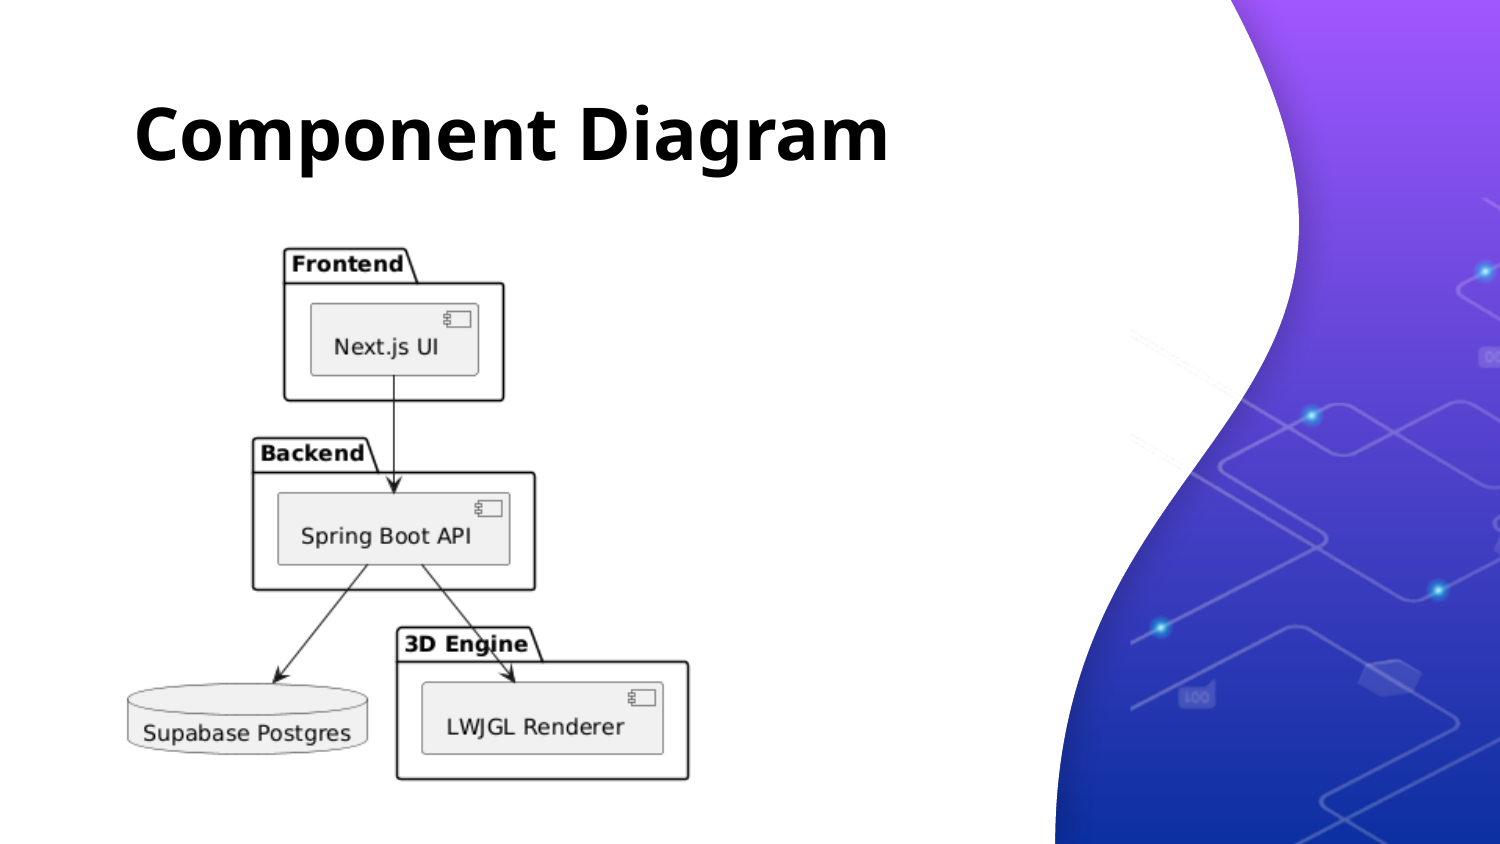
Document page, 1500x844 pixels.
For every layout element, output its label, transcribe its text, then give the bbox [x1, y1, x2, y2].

picture [1132, 198, 1500, 844]
title Component Diagram [118, 72, 1382, 167]
picture [117, 238, 697, 788]
